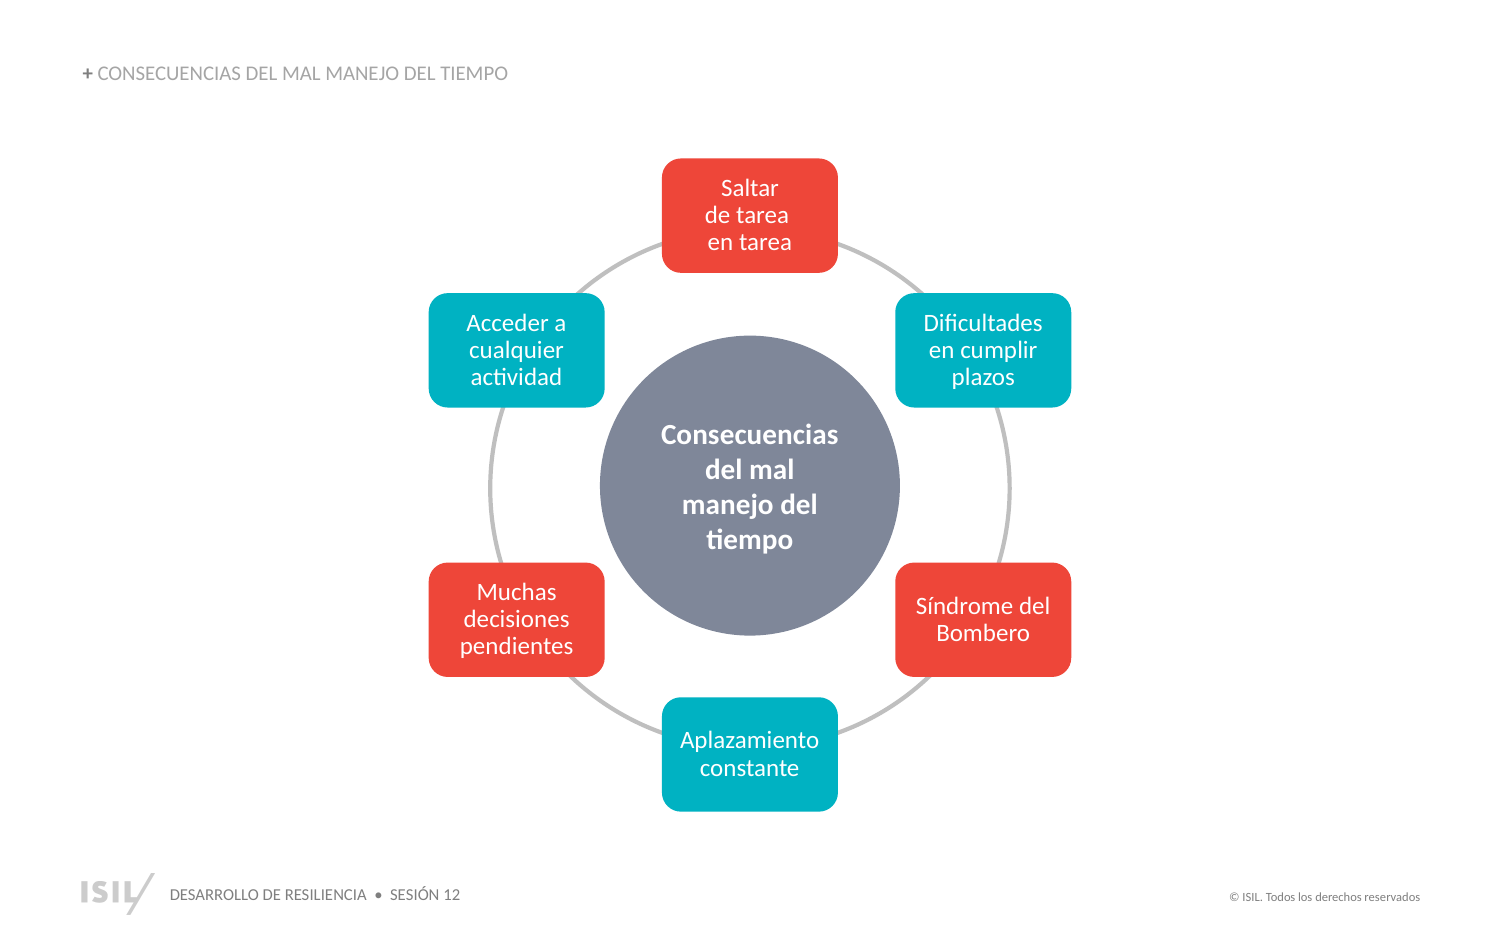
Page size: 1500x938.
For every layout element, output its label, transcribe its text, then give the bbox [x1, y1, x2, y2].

text_box Acceder a cualquier actividad [428, 293, 605, 408]
text_box Muchas decisiones pendientes [428, 562, 605, 677]
text_box + CONSECUENCIAS DEL MAL MANEJO DEL TIEMPO [82, 61, 928, 85]
text_box [490, 244, 1010, 733]
text_box Consecuencias del mal manejo del tiempo [599, 335, 900, 636]
text_box Aplazamiento constante [661, 697, 838, 812]
text_box Saltar de tarea en tarea [661, 158, 838, 273]
text_box Dificultades en cumplir plazos [895, 293, 1072, 408]
text_box Síndrome del Bombero [895, 562, 1072, 677]
